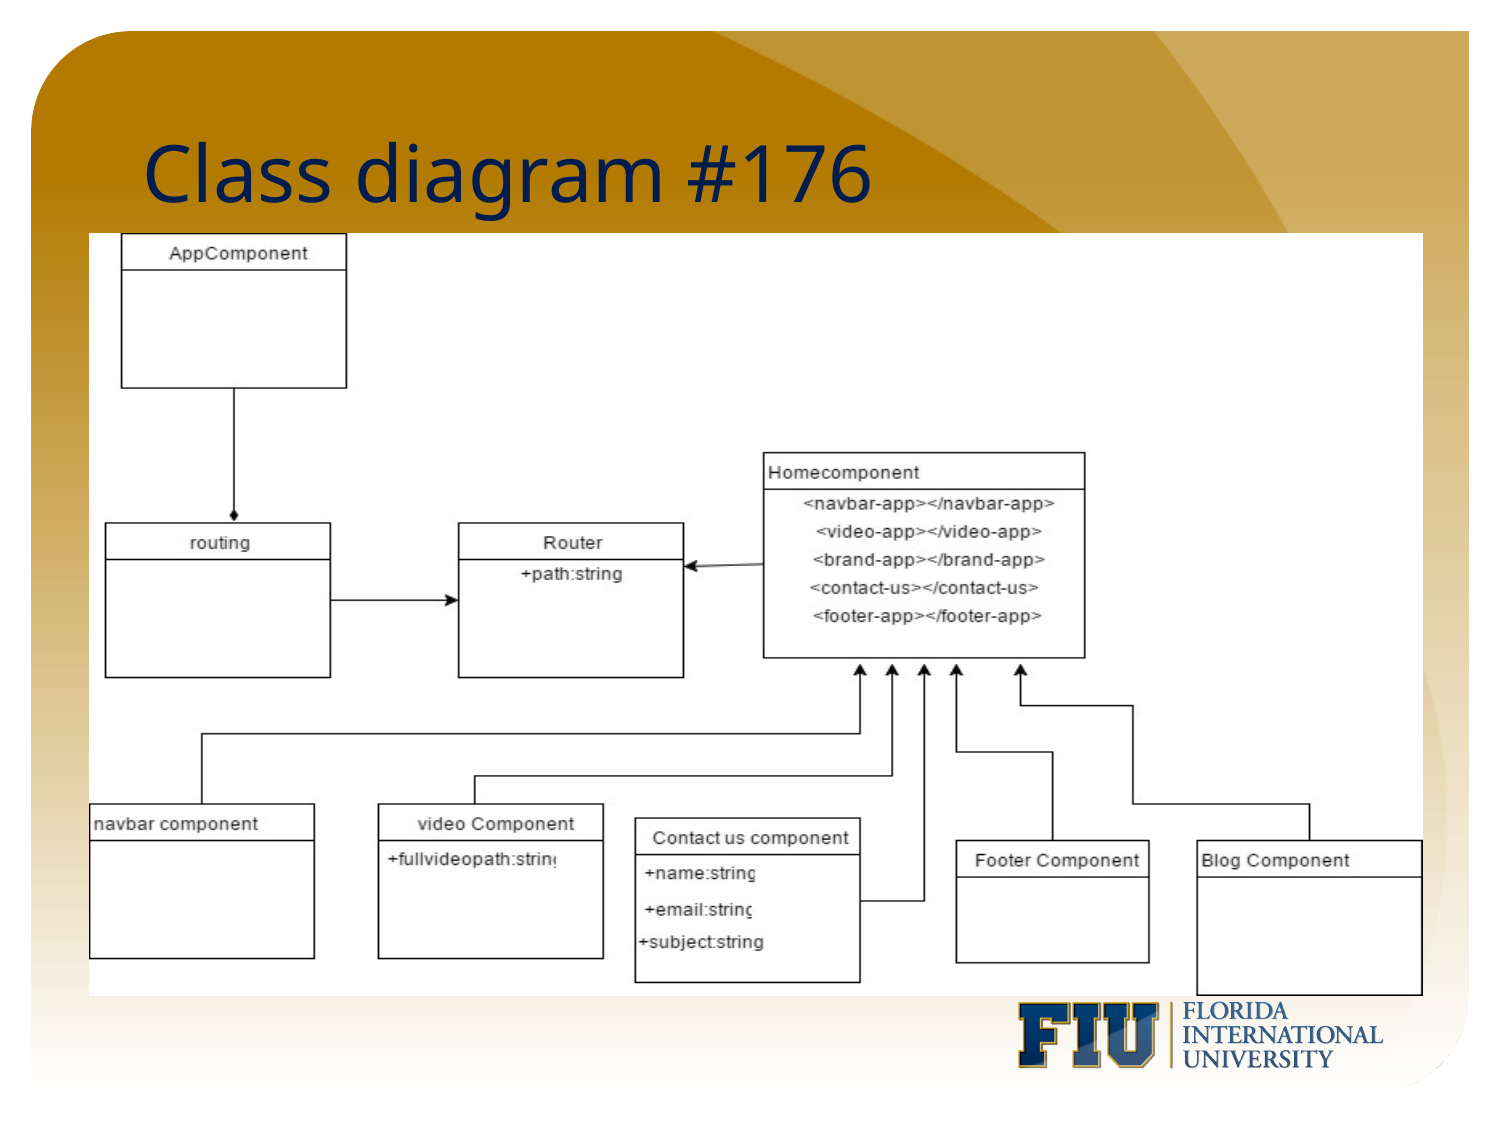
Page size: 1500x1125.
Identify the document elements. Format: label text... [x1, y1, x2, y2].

picture [24, 30, 1473, 1094]
title Class diagram #176 [127, 62, 1372, 232]
